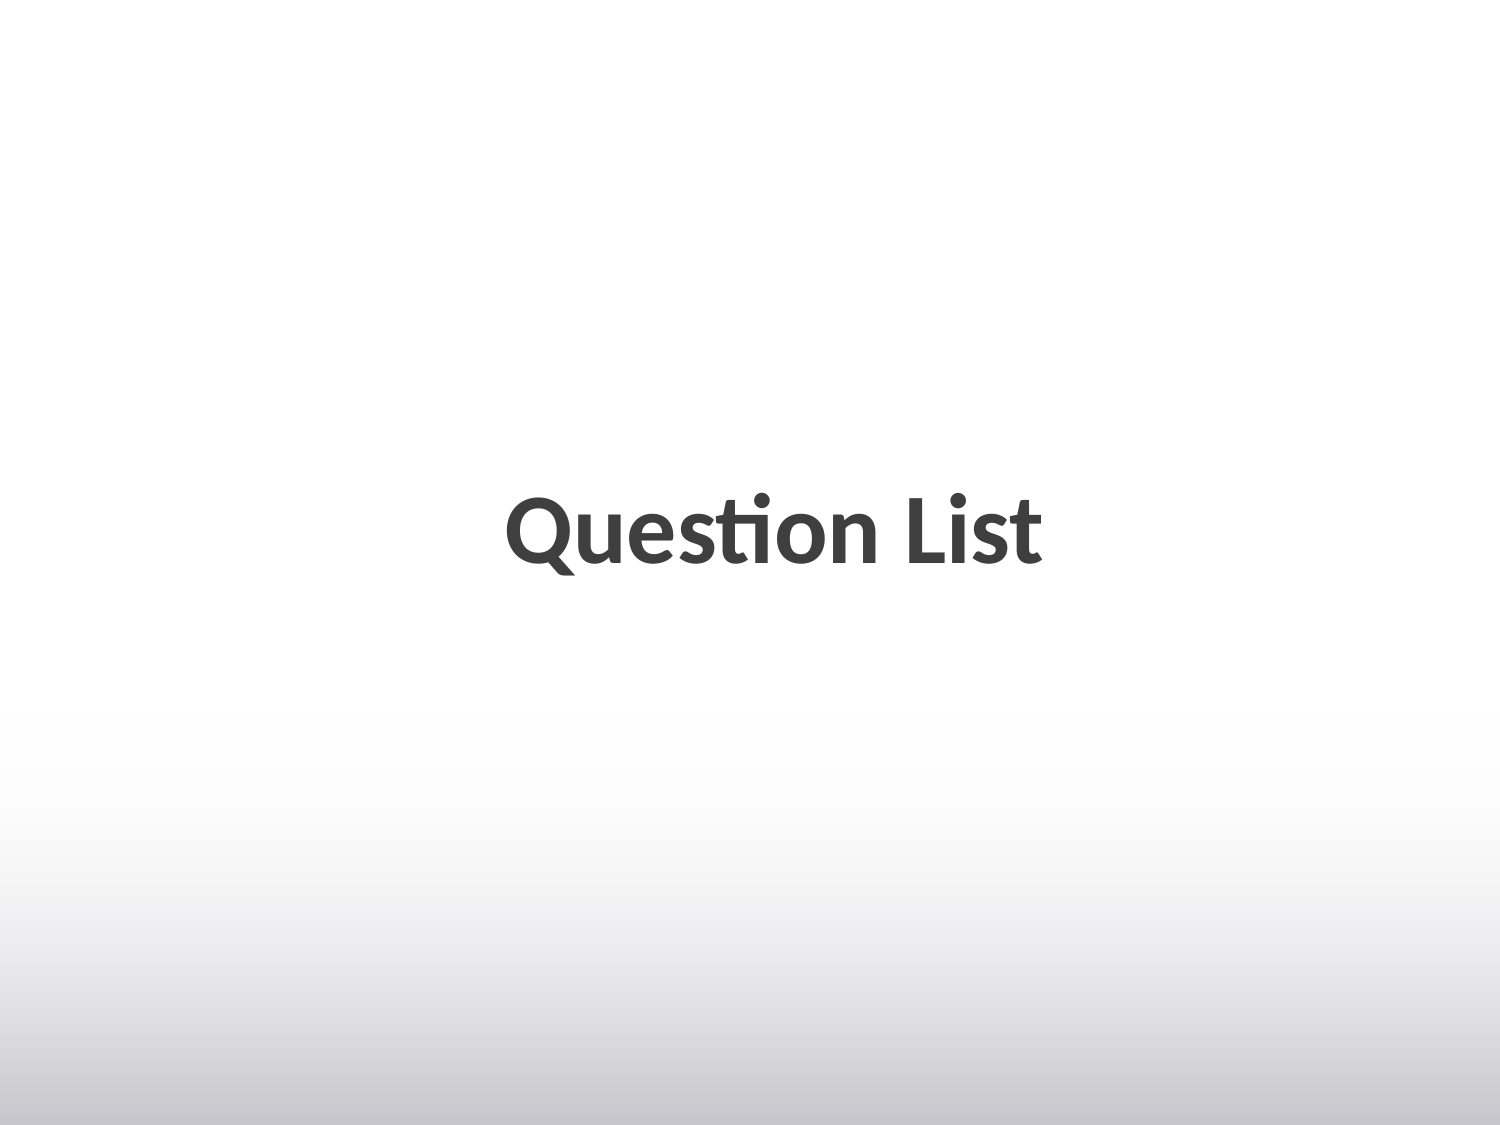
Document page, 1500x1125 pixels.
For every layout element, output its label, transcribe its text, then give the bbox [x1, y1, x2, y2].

title Question List [111, 64, 1388, 601]
